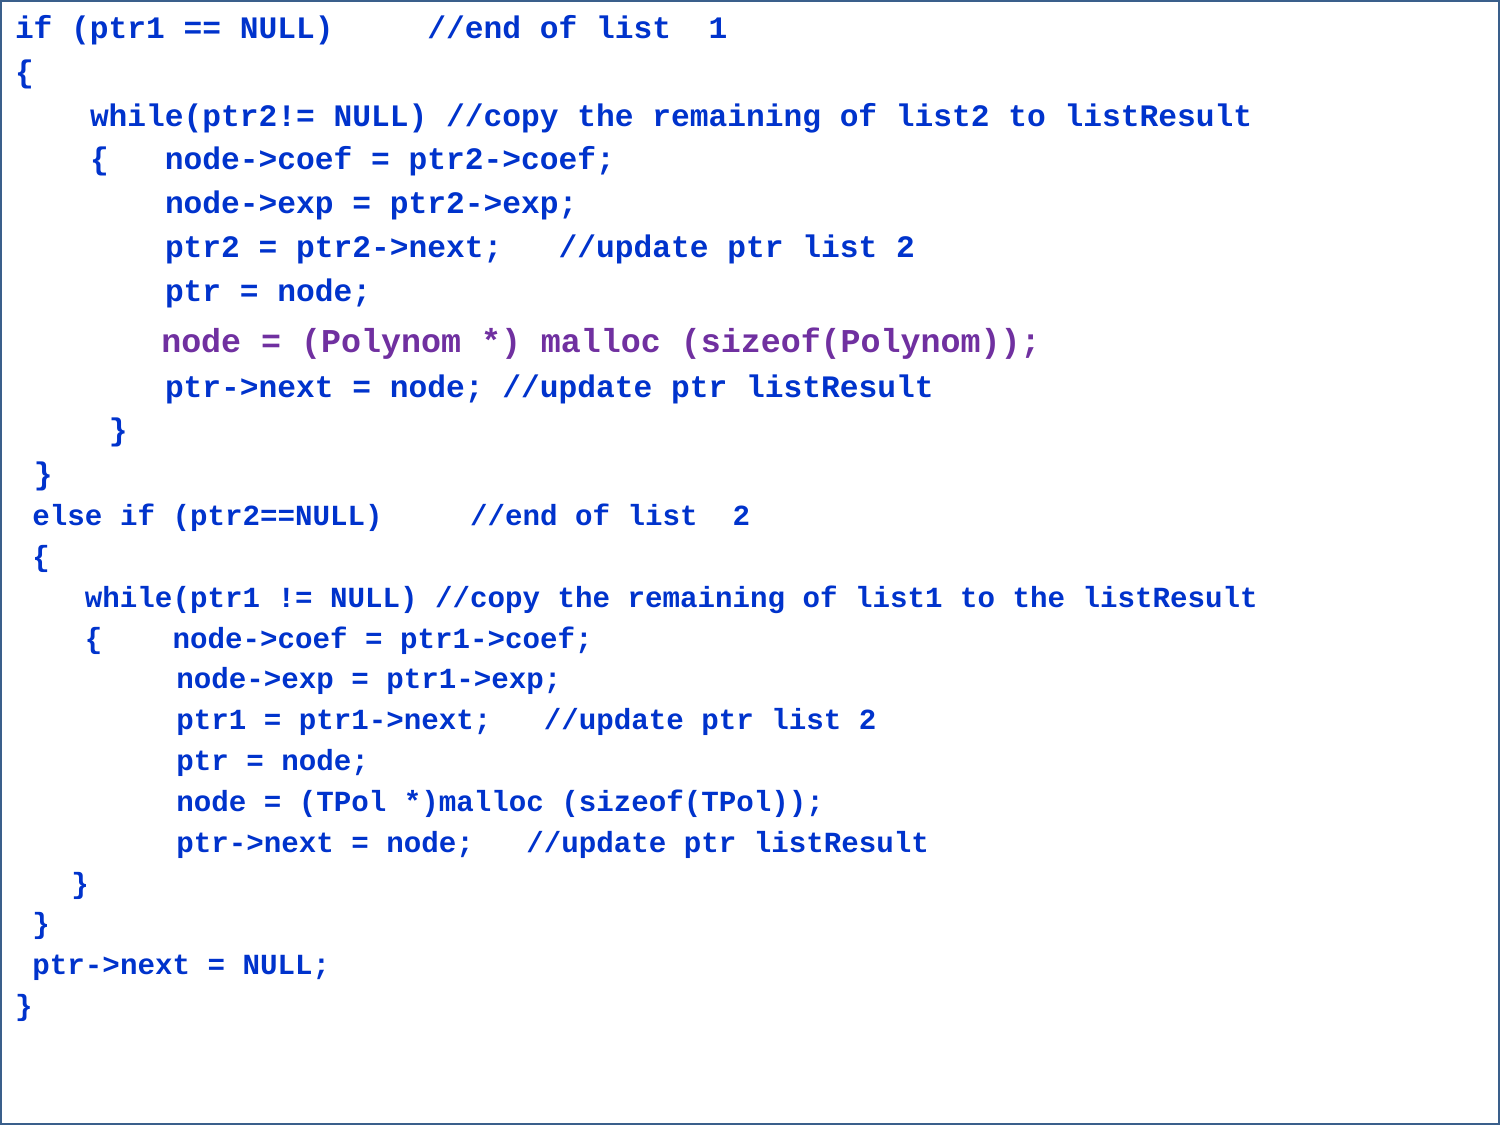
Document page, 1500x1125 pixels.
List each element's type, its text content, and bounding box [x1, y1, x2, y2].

list if (ptr1 == NULL) //end of list 1 { while(ptr2!= NULL) //copy the remaining of list2 to listResult { node->coef = ptr2->coef; node->exp = ptr2->exp; ptr2 = ptr2->next; //update ptr list 2 ptr = node; node = (Polynom *) malloc (sizeof(Polynom)); ptr->next = node; //update ptr listResult } } else if (ptr2==NULL) //end of list 2 { while(ptr1 != NULL) //copy the remaining of list1 to the listResult { node->coef = ptr1->coef; node->exp = ptr1->exp; ptr1 = ptr1->next; //update ptr list 2 ptr = node; node = (TPol *)malloc (sizeof(TPol)); ptr->next = node; //update ptr listResult } } ptr->next = NULL; } [0, 0, 1425, 1025]
text_box [0, 0, 1500, 1125]
